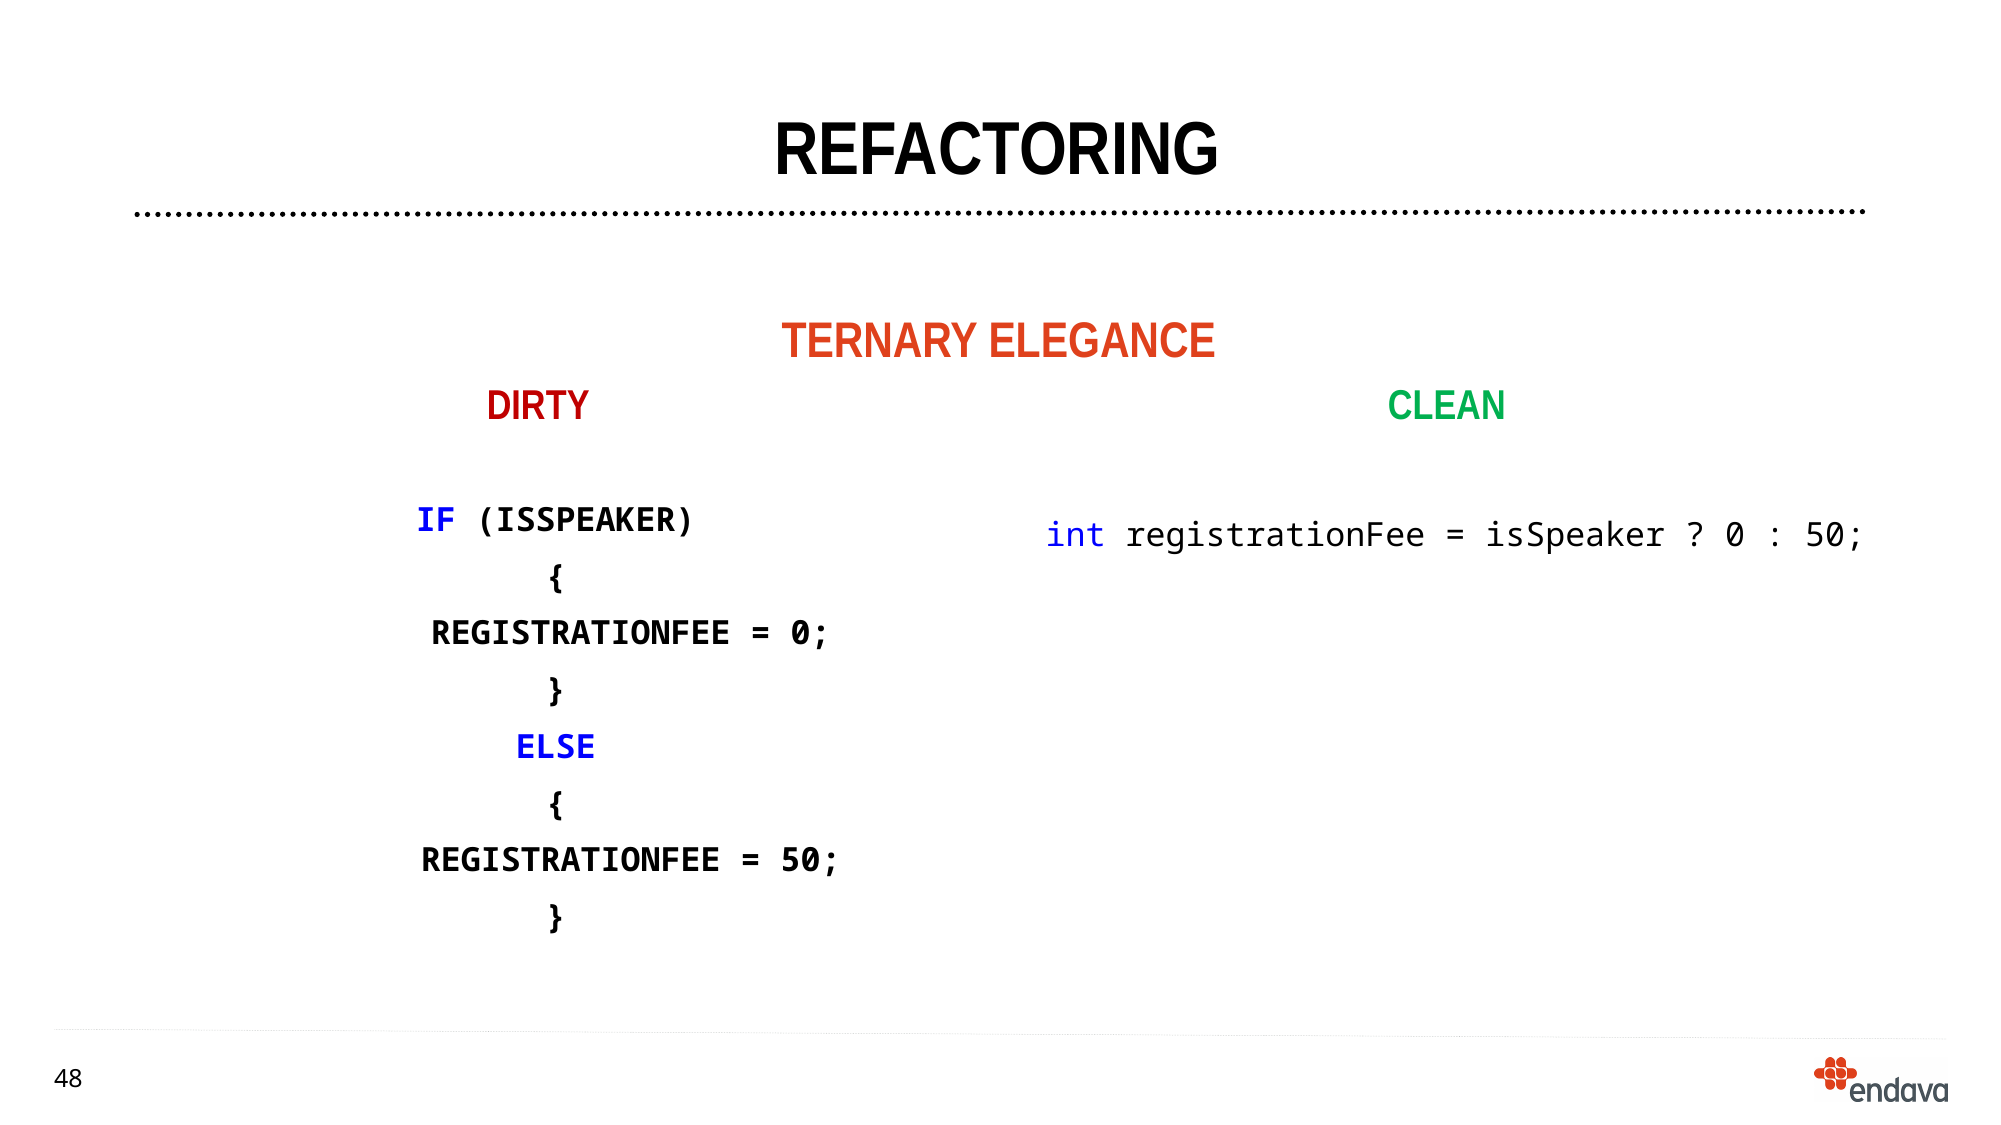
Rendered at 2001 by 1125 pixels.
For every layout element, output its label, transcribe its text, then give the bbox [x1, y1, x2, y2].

picture [1814, 1057, 1948, 1102]
list DIRTY [135, 375, 957, 437]
text_box int registrationFee = isSpeaker ? 0 : 50; [1030, 505, 1881, 560]
list TERNARY ELEGANCE [199, 306, 1813, 376]
list if (isSpeaker) { registrationFee = 0; } else { registrationFee = 50; } [152, 445, 974, 944]
title REFACTORING [198, 26, 1812, 195]
list CLEAN [1043, 375, 1866, 437]
